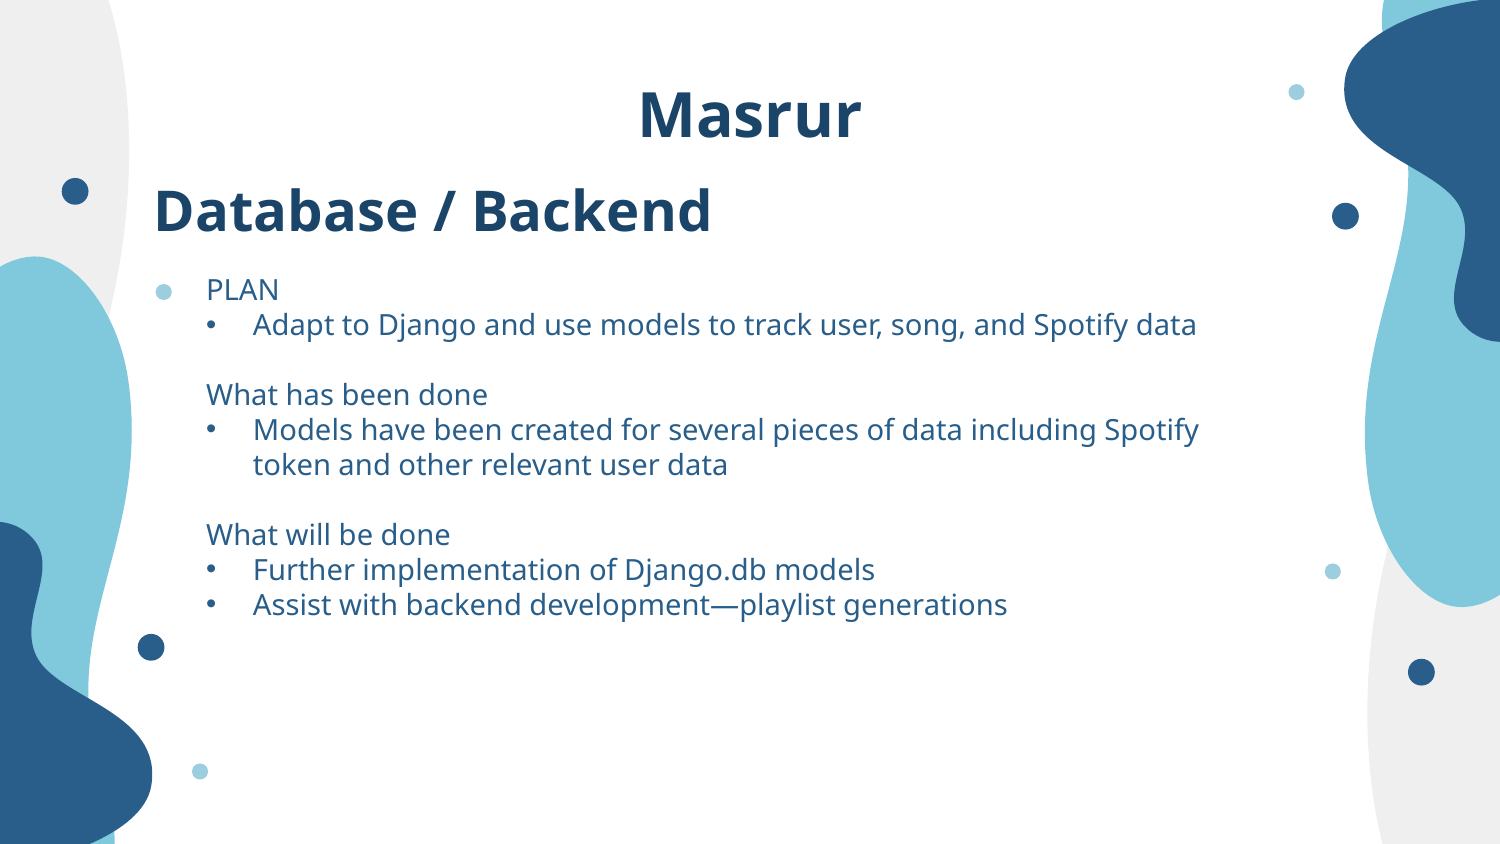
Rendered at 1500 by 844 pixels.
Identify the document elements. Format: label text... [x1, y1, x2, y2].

text_box PLAN Adapt to Django and use models to track user, song, and Spotify data What has been done Models have been created for several pieces of data including Spotify token and other relevant user data What will be done Further implementation of Django.db models Assist with backend development—playlist generations [190, 256, 1258, 760]
title Masrur [253, 59, 1247, 154]
subtitle Database / Backend [124, 183, 743, 234]
